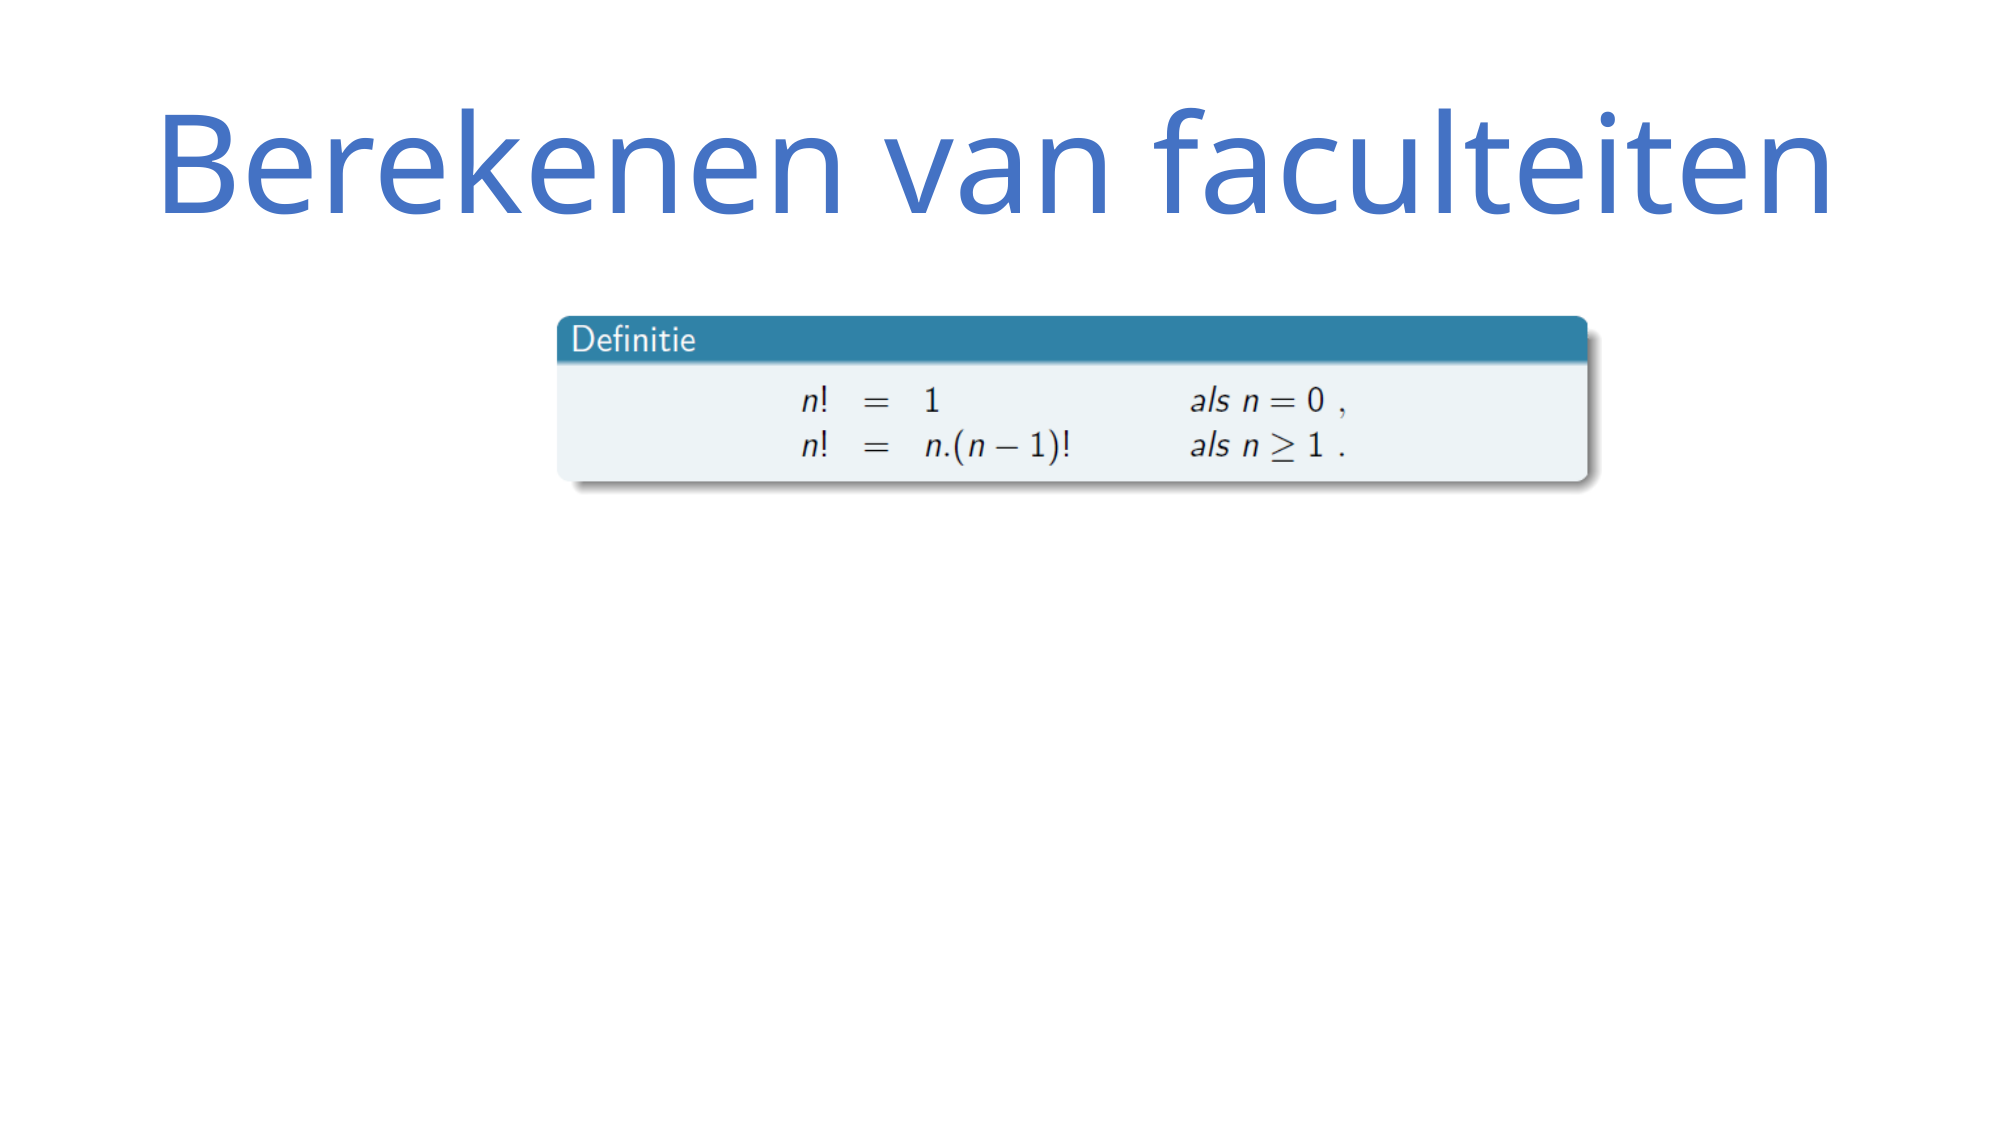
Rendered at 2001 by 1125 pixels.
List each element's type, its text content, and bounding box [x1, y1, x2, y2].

title Berekenen van faculteiten [137, 59, 1863, 278]
picture [548, 299, 1602, 496]
